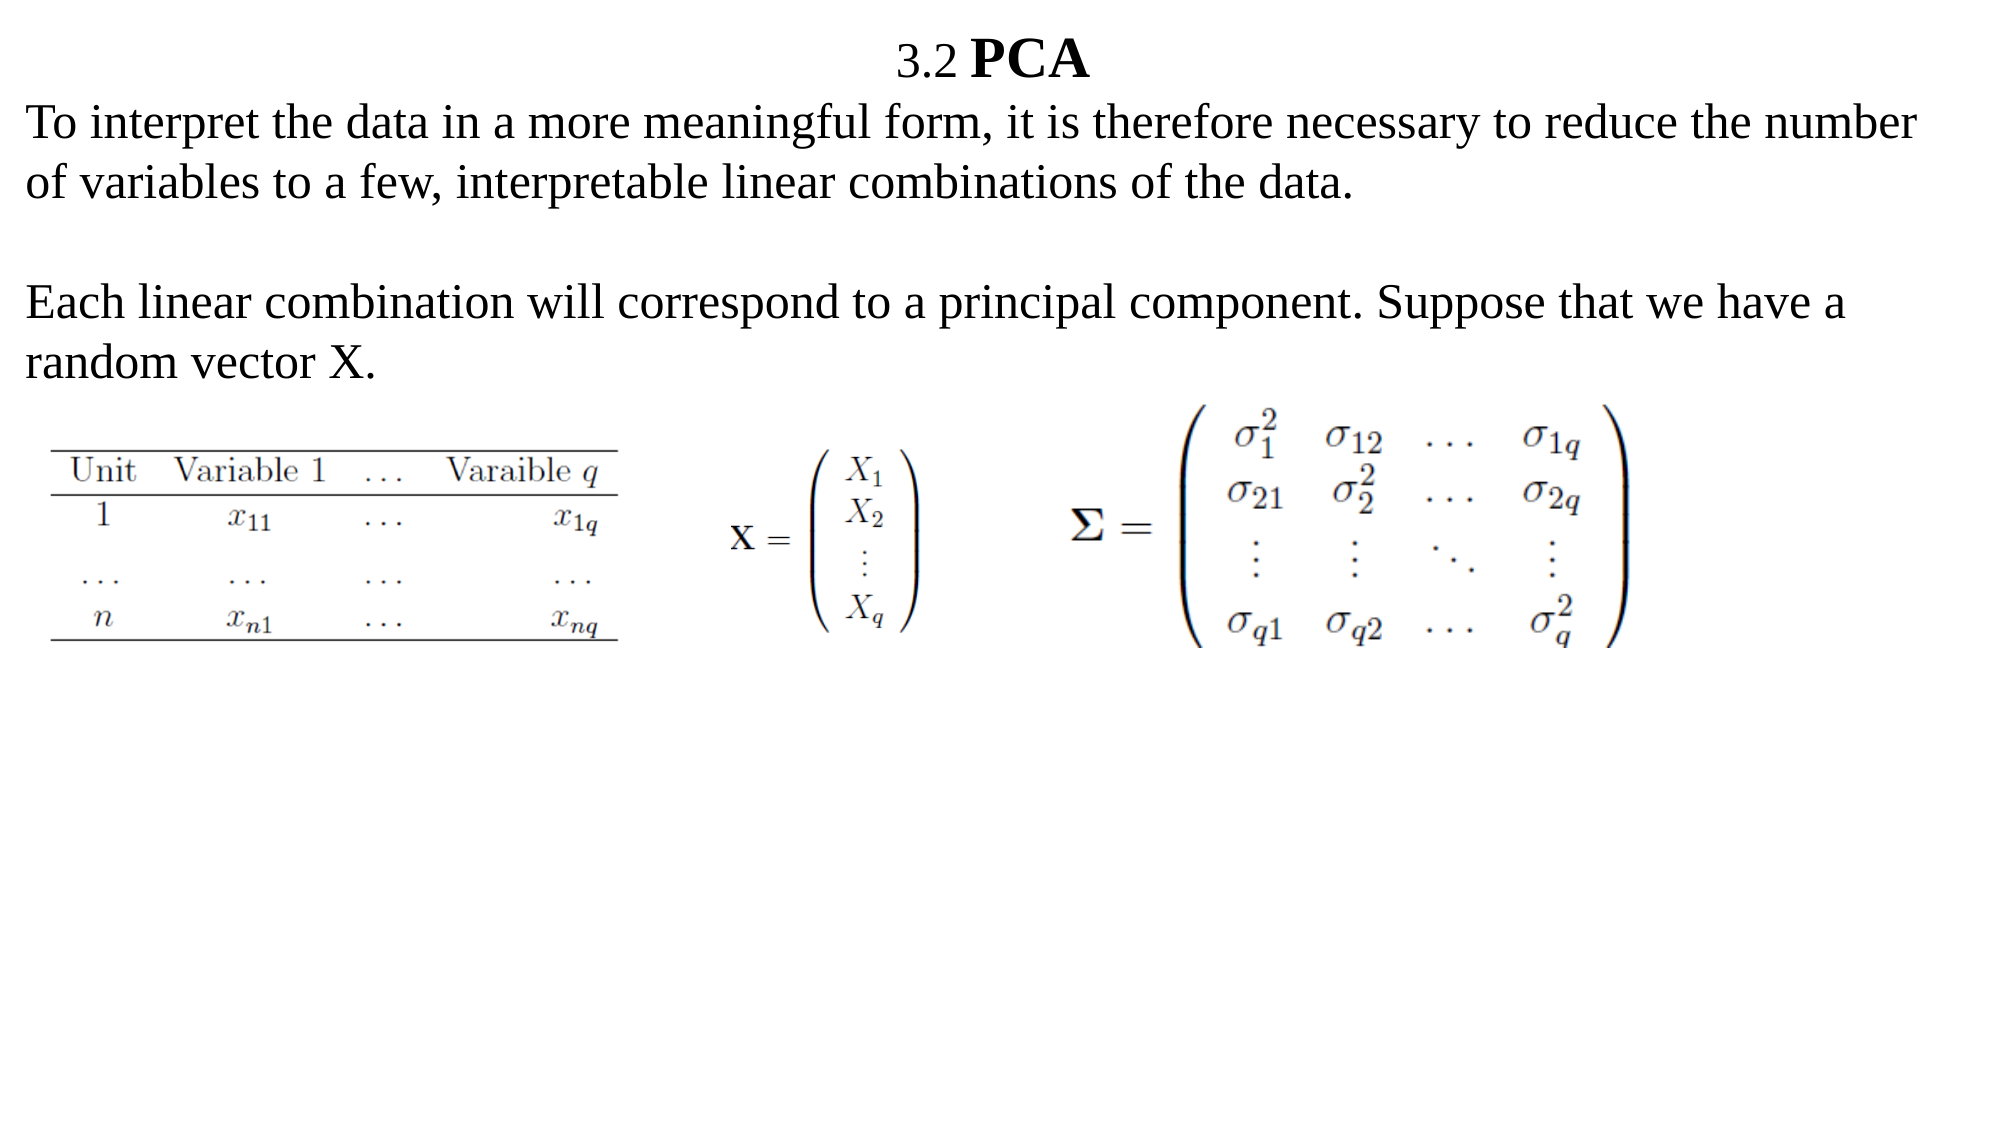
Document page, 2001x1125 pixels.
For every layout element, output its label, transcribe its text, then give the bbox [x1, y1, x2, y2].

picture [40, 441, 625, 643]
picture [1069, 400, 1633, 648]
picture [731, 441, 928, 633]
text_box 3.2 PCA To interpret the data in a more meaningful form, it is therefore necessary to reduce the number of variables to a few, interpretable linear combinations of the data. Each linear combination will correspond to a principal component. Suppose that we have a random vector X. [10, 11, 1976, 397]
